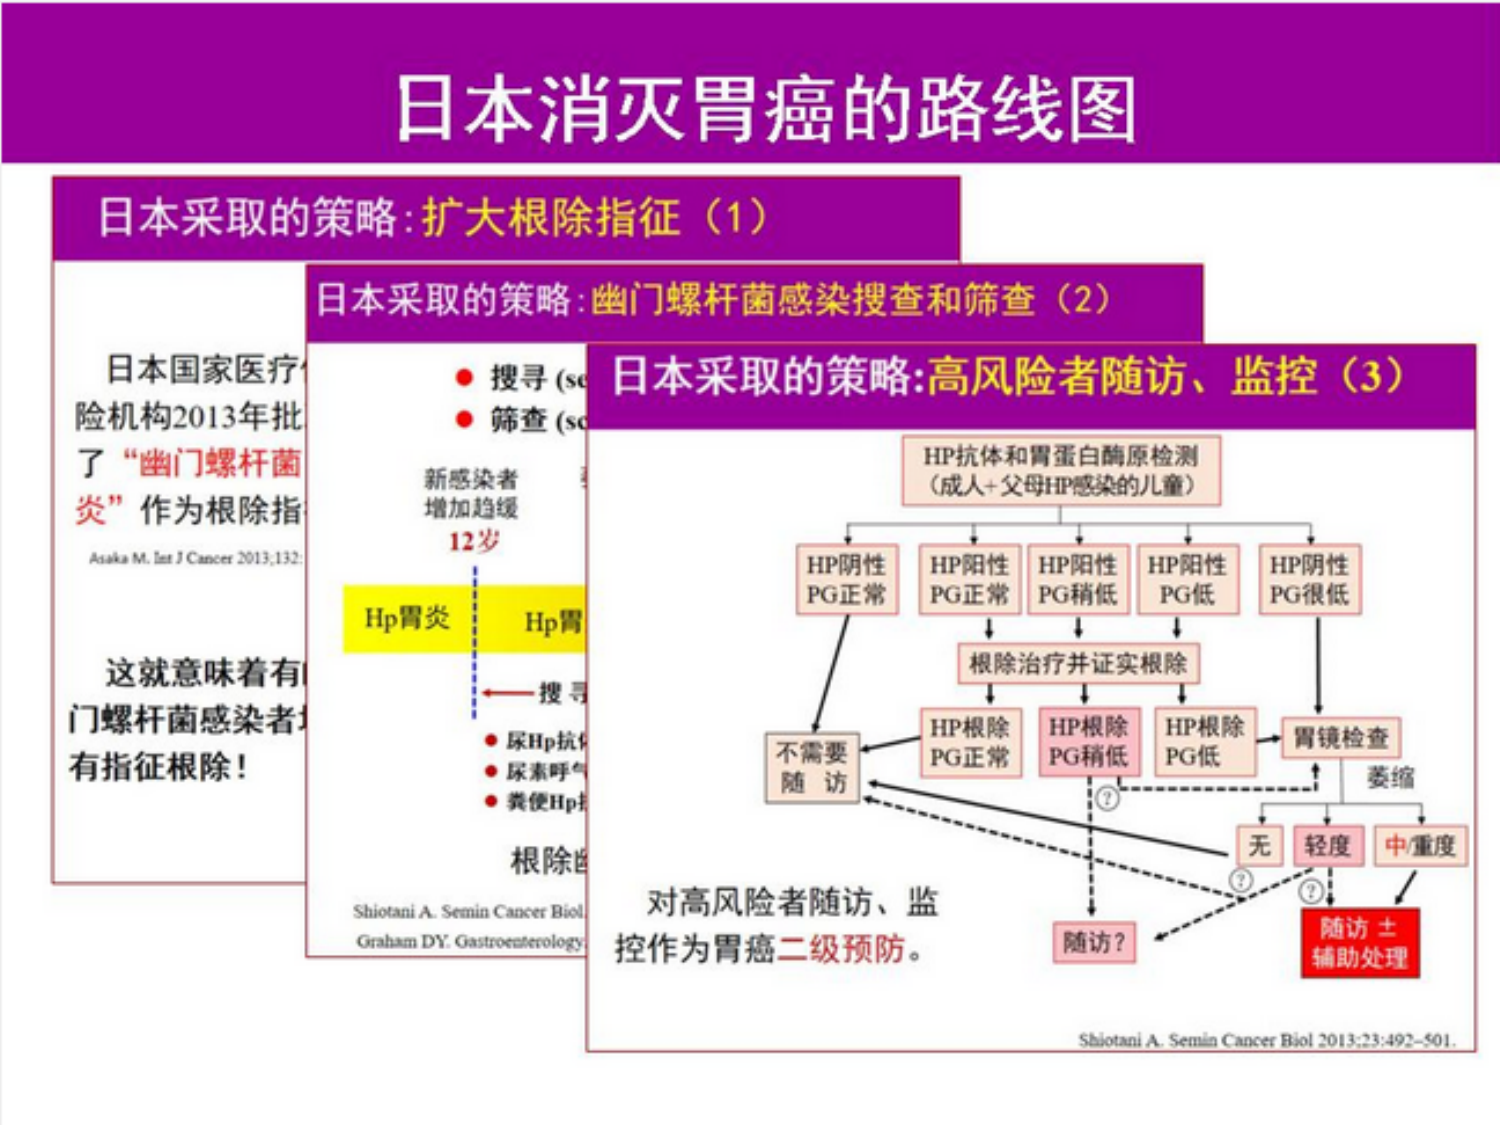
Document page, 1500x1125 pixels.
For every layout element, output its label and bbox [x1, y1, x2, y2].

list [0, 0, 1500, 1125]
